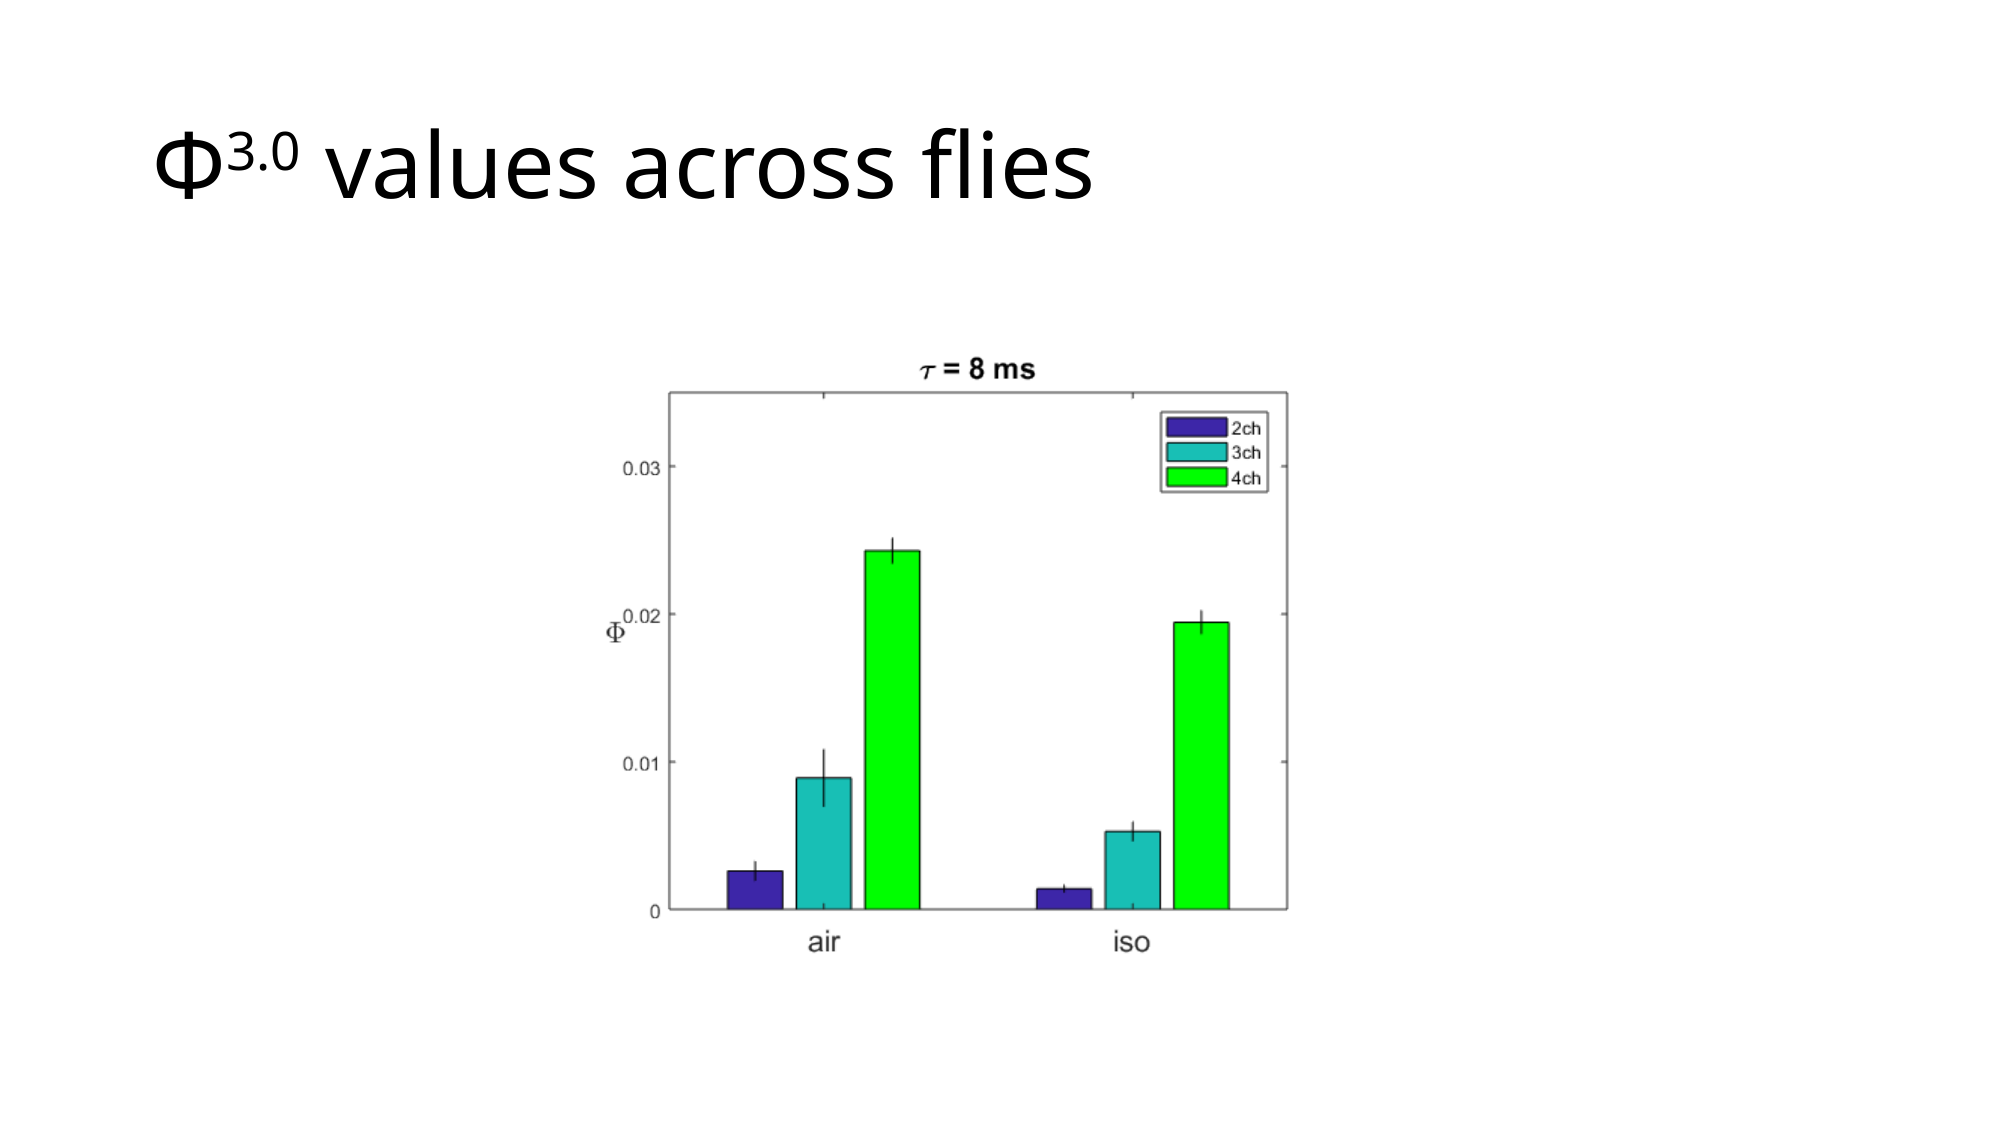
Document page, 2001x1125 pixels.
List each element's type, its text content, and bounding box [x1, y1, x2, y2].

picture [579, 349, 1317, 970]
title Φ3.0 values across flies [137, 59, 1863, 278]
